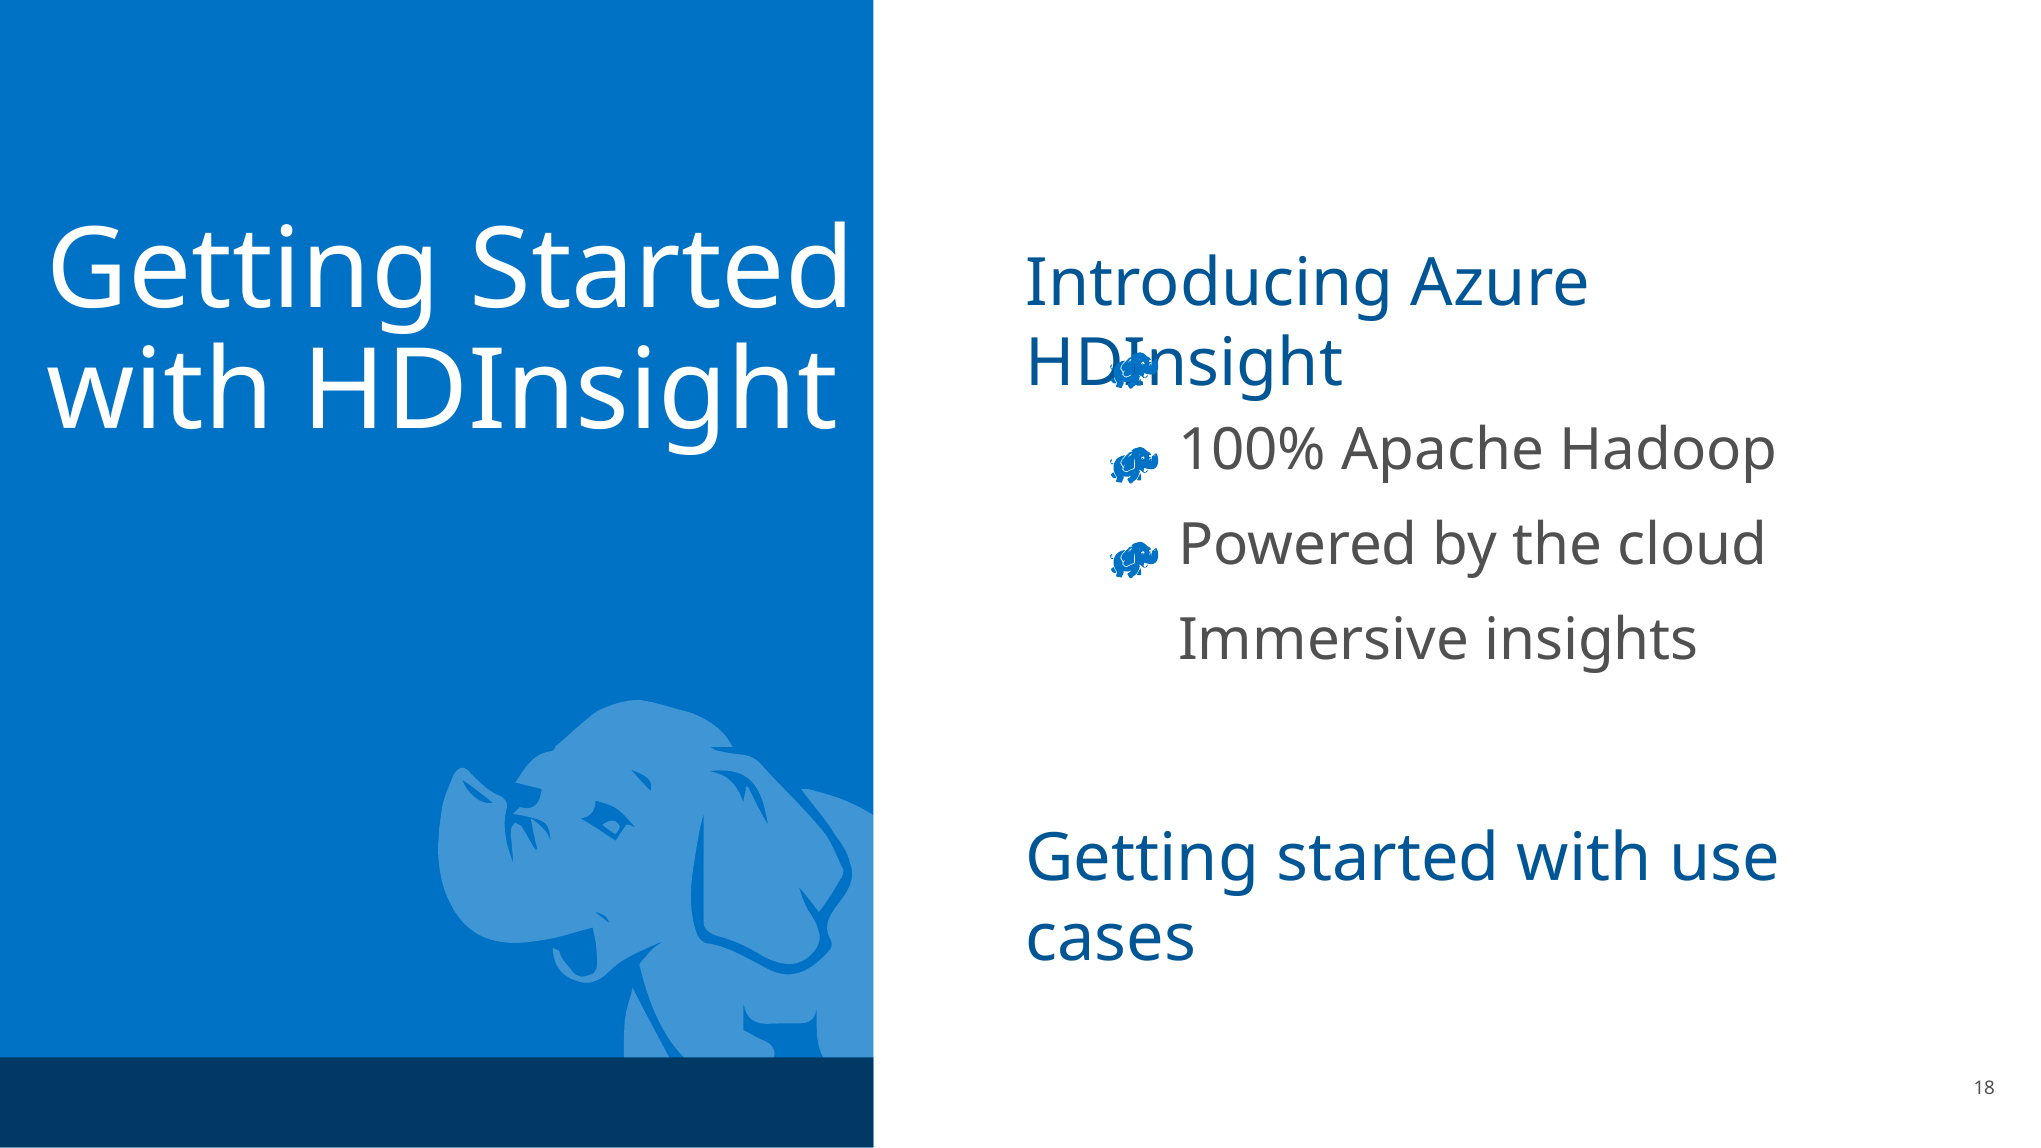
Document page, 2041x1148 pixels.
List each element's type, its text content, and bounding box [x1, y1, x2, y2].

text_box [1110, 447, 1159, 484]
text_box [1110, 541, 1159, 579]
text_box [0, 0, 874, 1057]
text_box Introducing Azure HDInsight 100% Apache Hadoop Powered by the cloud Immersive insights Getting started with use cases [945, 214, 1927, 998]
slide_number 18 [1902, 1077, 1996, 1100]
text_box [1110, 352, 1159, 389]
text_box [0, 1057, 874, 1148]
text_box Getting Started with HDInsight [1, 202, 875, 461]
text_box [438, 699, 874, 1058]
